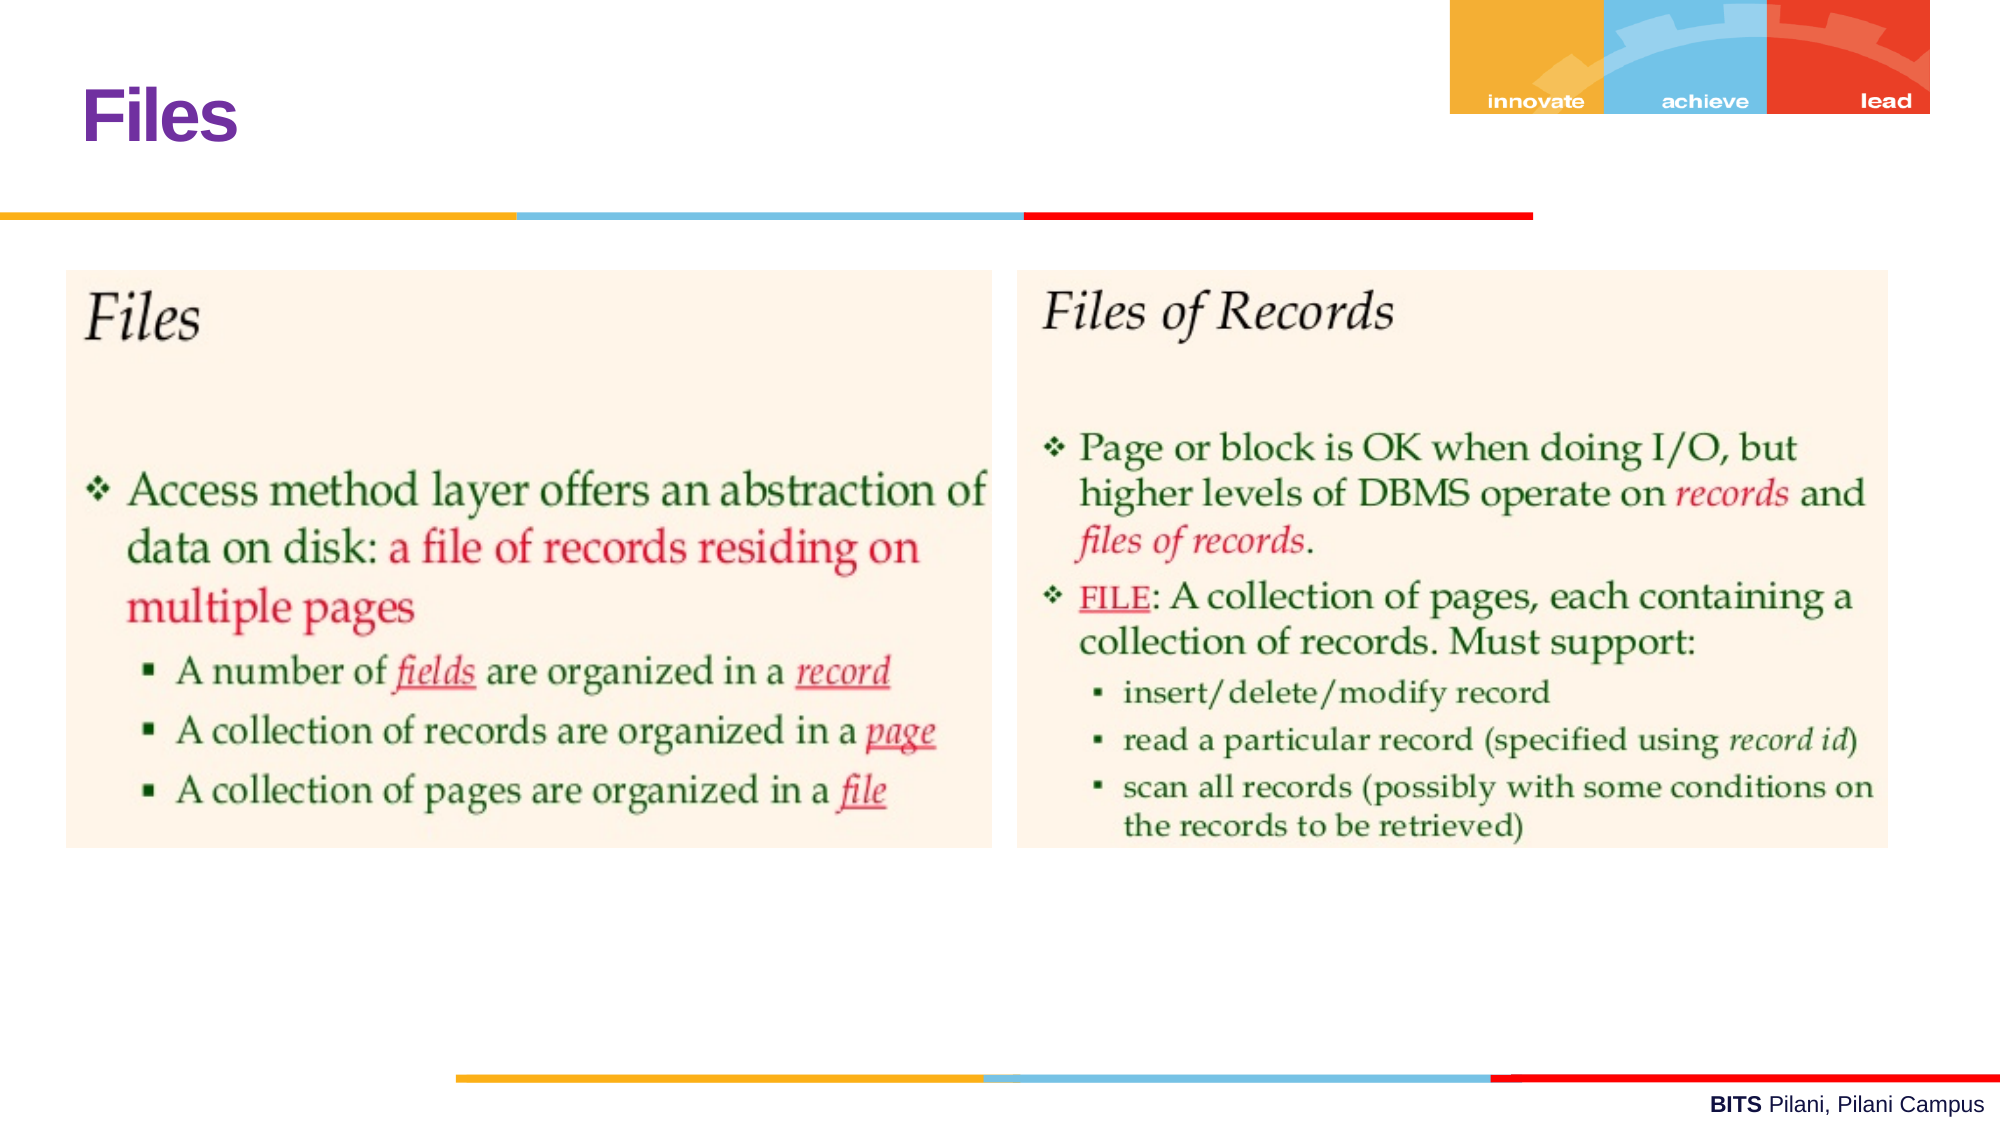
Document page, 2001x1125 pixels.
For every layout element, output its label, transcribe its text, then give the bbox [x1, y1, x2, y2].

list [66, 270, 992, 848]
list Files [66, 24, 1450, 213]
picture [1017, 270, 1888, 848]
picture [1449, 0, 1930, 114]
